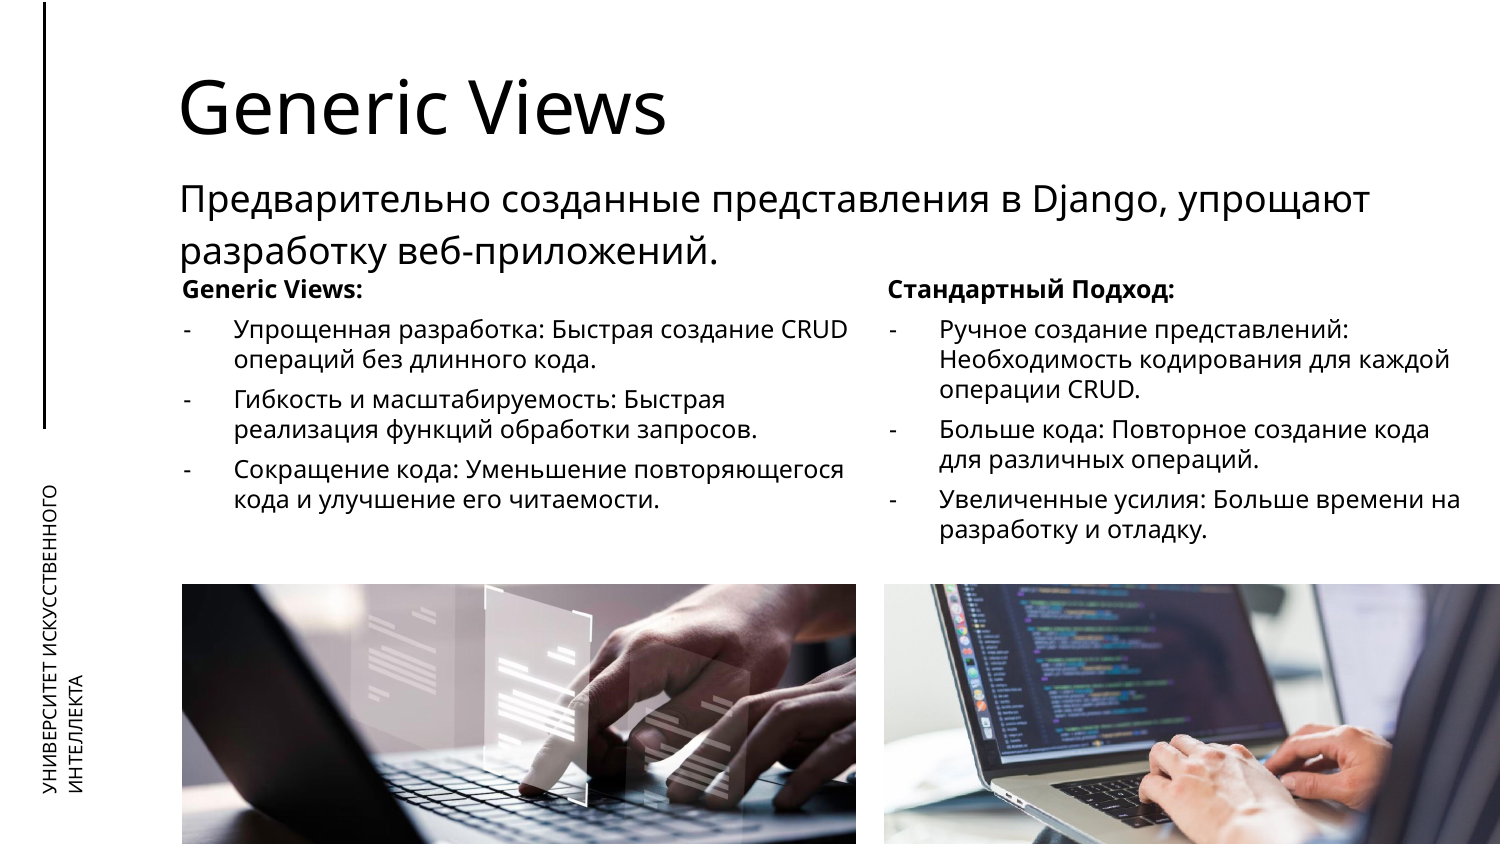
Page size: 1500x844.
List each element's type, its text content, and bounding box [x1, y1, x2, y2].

picture [181, 584, 860, 844]
picture [883, 584, 1500, 844]
text_box Предварительно созданные представления в Django, упрощают разработку веб-приложений. [168, 157, 1450, 248]
text_box УНИВЕРСИТЕТ ИСКУССТВЕННОГО ИНТЕЛЛЕКТА [23, 417, 102, 806]
list Стандартный Подход: Ручное создание представлений: Необходимость кодирования для каждой операции CRUD. Больше кода: Повторное создание кода для различных операций. Увеличенные усилия: Больше времени на разработку и отладку. [872, 258, 1482, 700]
list Generic Views: Упрощенная разработка: Быстрая создание CRUD операций без длинного кода. Гибкость и масштабируемость: Быстрая реализация функций обработки запросов. Сокращение кода: Уменьшение повторяющегося кода и улучшение его читаемости. [166, 258, 869, 694]
text_box Generic Views [166, 53, 1329, 152]
